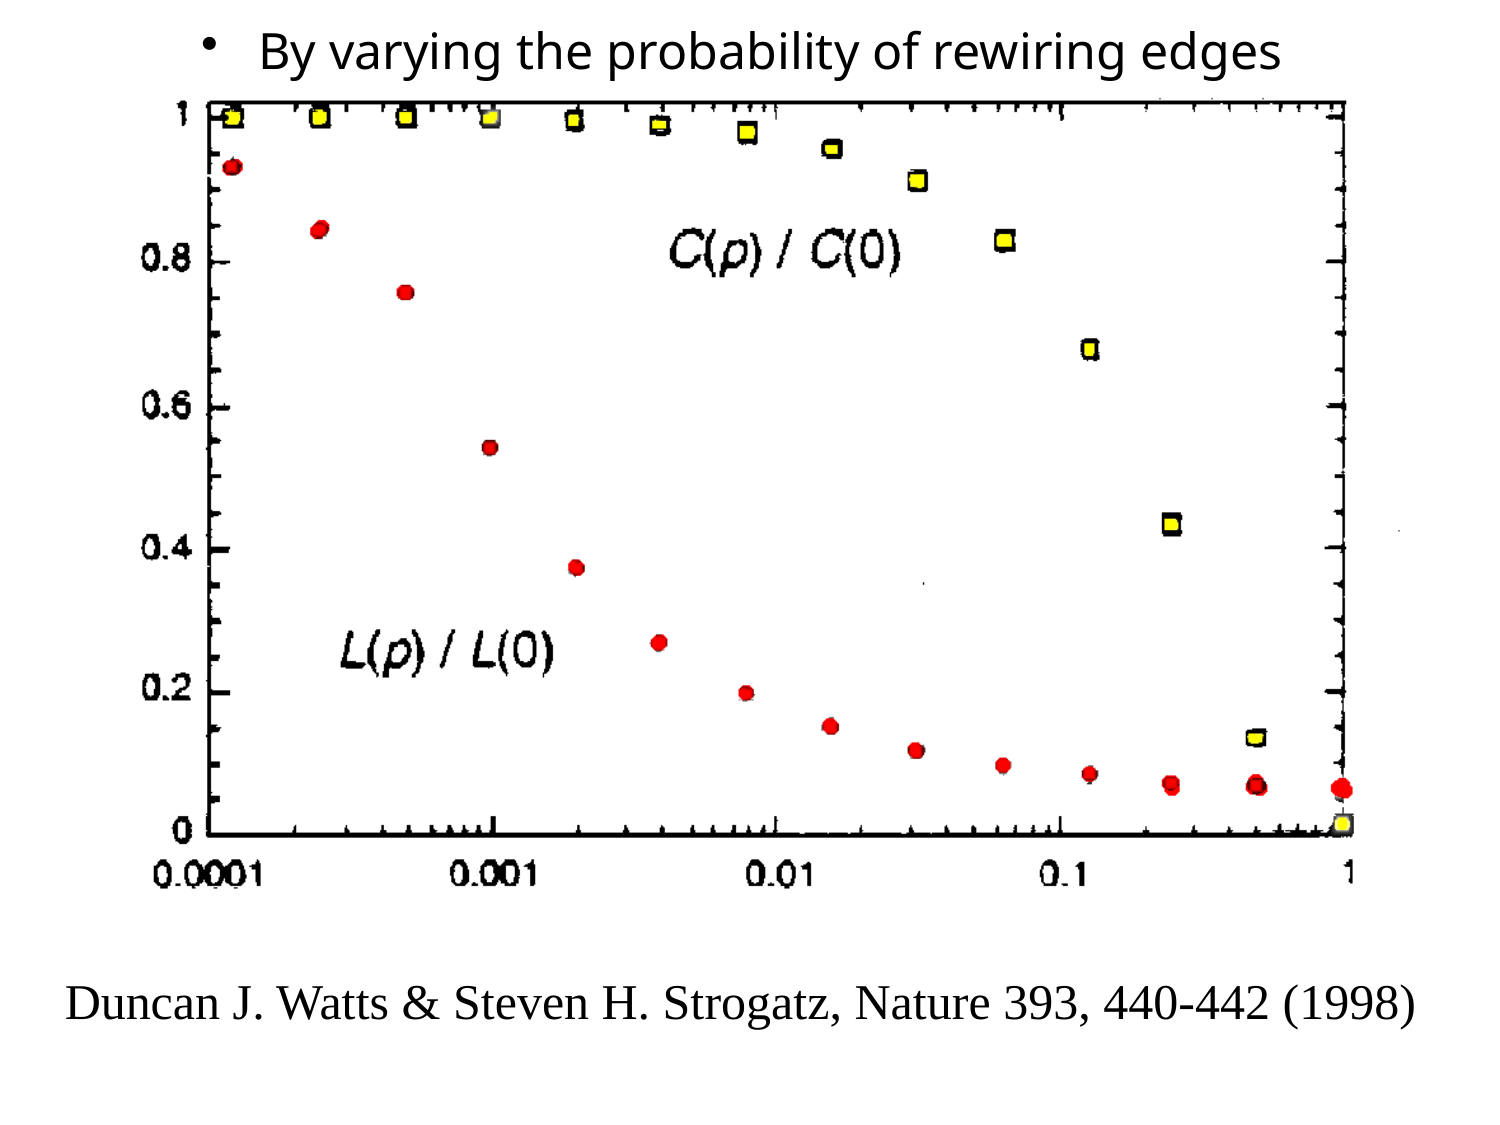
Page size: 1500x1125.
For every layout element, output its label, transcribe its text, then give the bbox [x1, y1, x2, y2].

text_box Duncan J. Watts & Steven H. Strogatz, Nature 393, 440-442 (1998) [50, 962, 1438, 1098]
picture [112, 74, 1415, 910]
text_box By varying the probability of rewiring edges [187, 12, 1298, 73]
